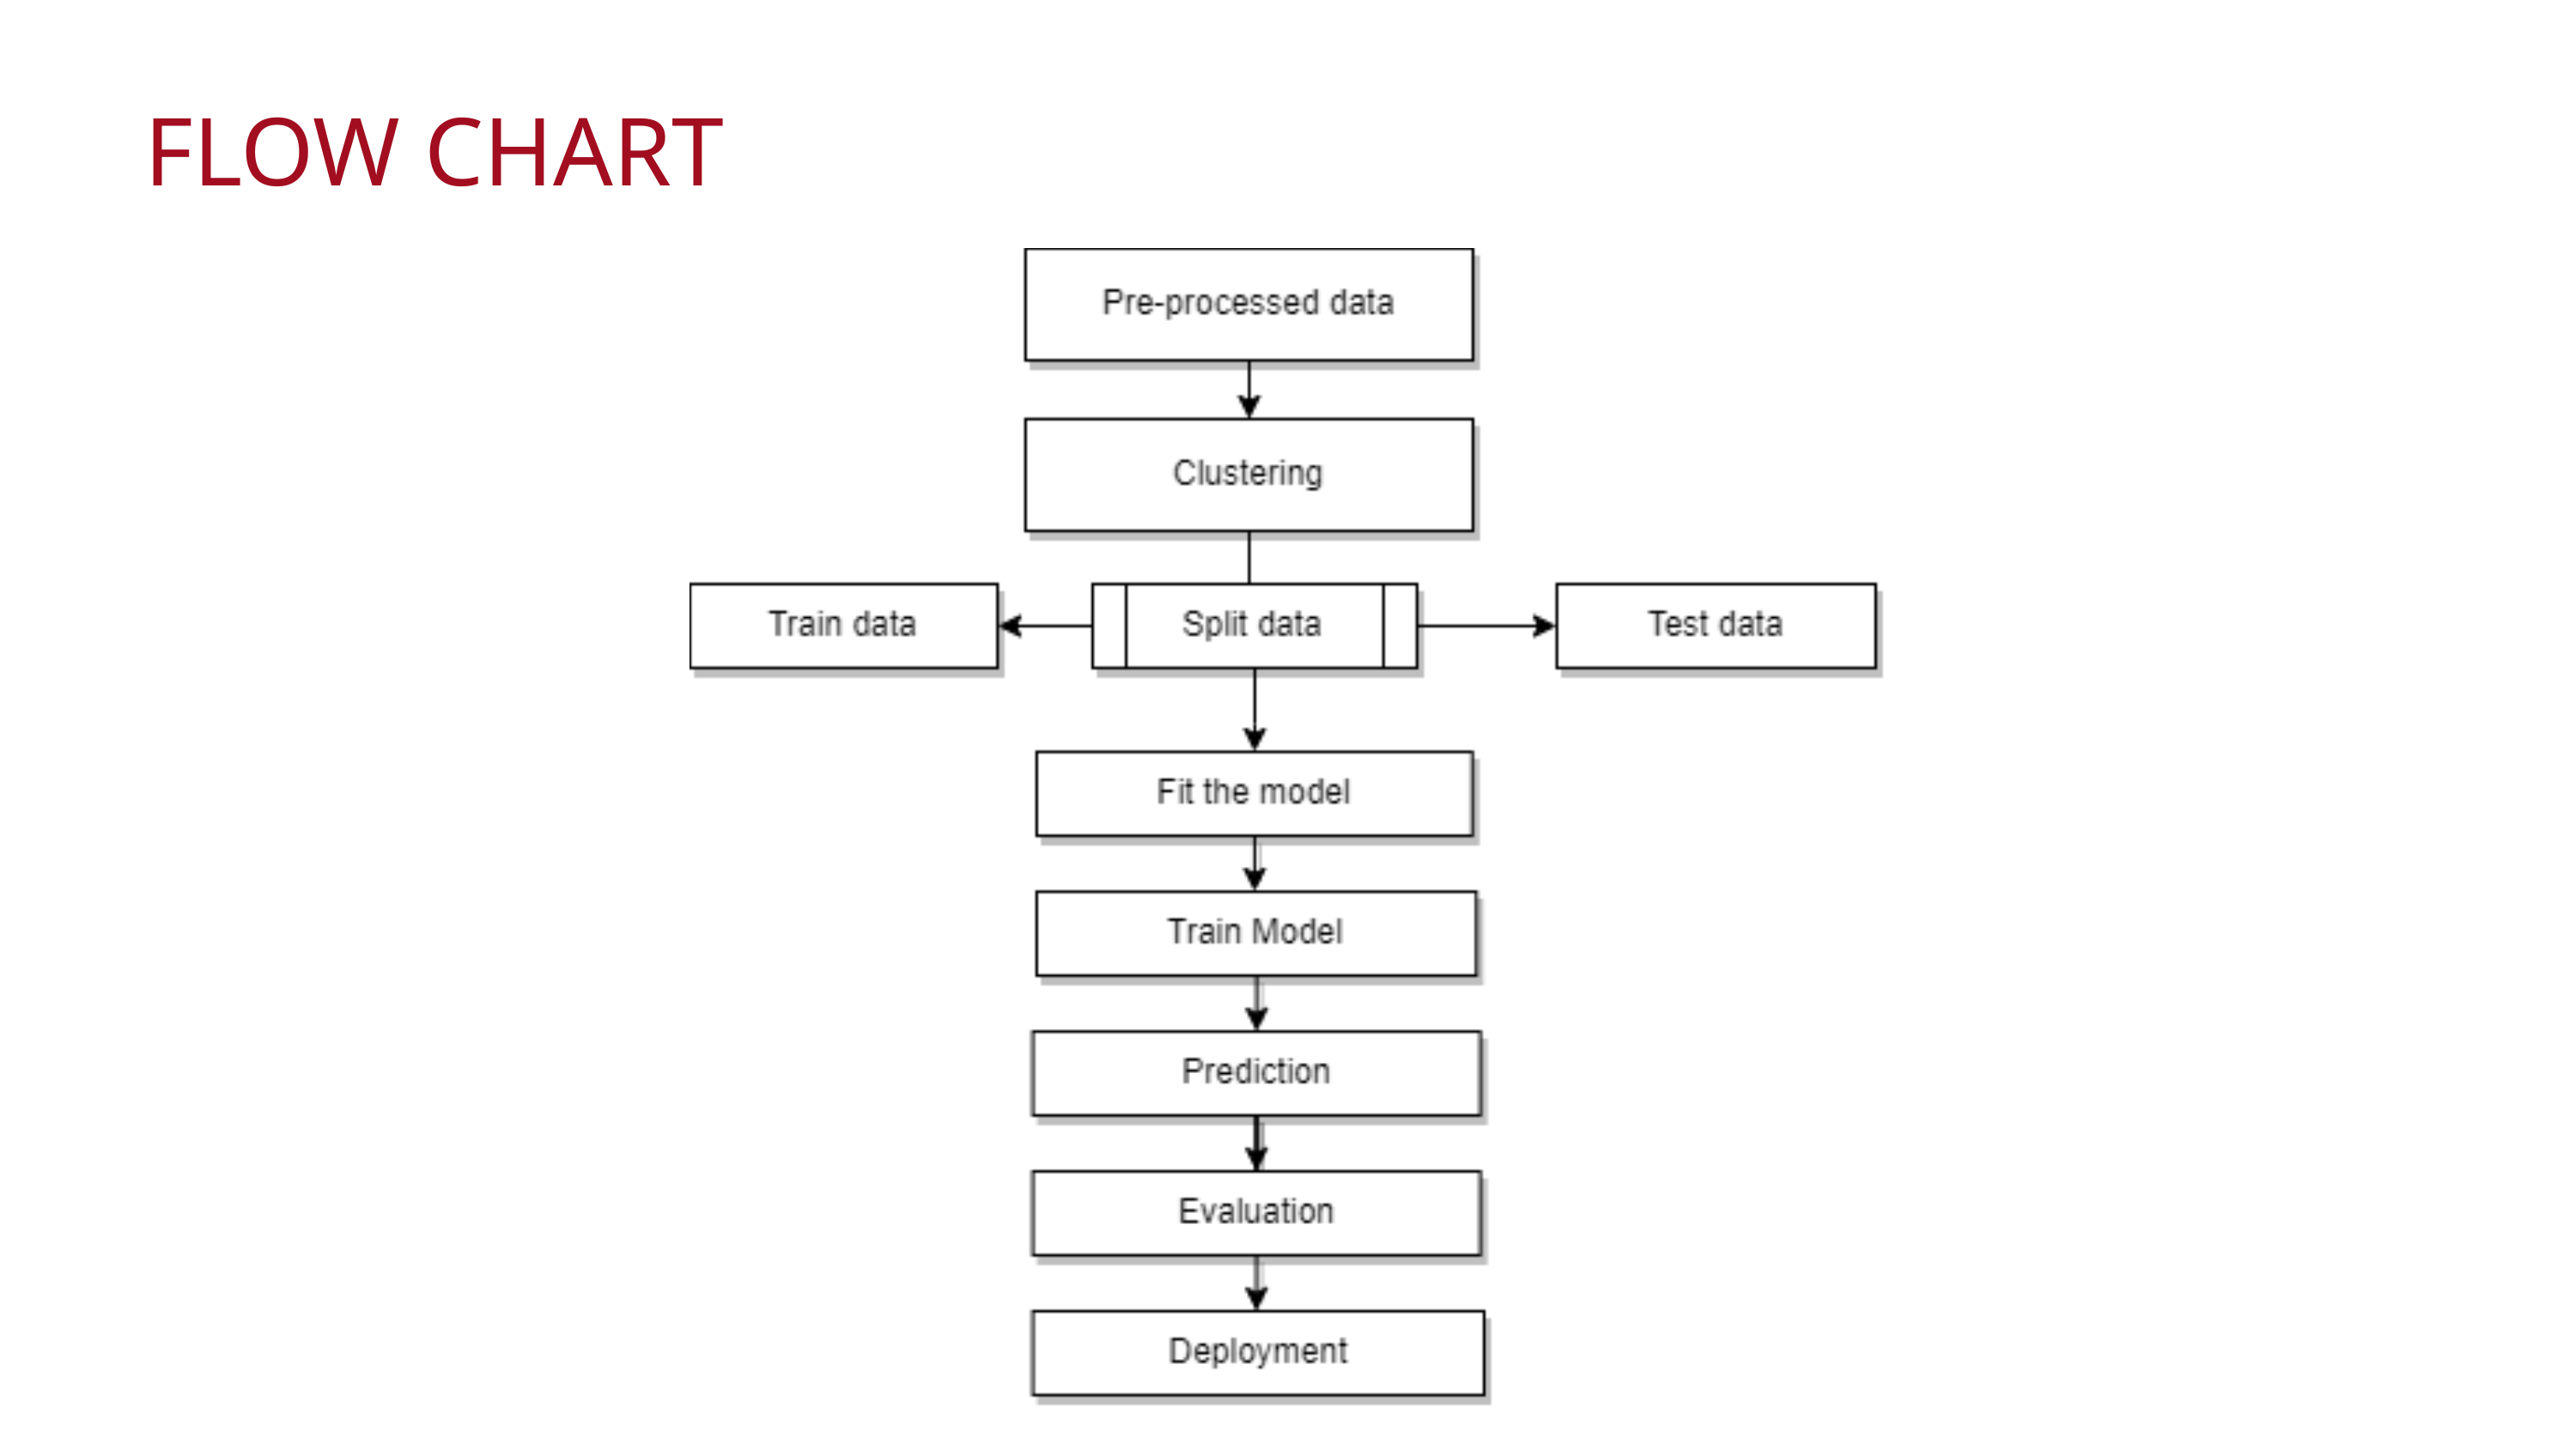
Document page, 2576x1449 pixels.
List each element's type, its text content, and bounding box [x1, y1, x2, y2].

text_box FLOW CHART [144, 92, 845, 205]
text_box [690, 248, 1886, 1409]
